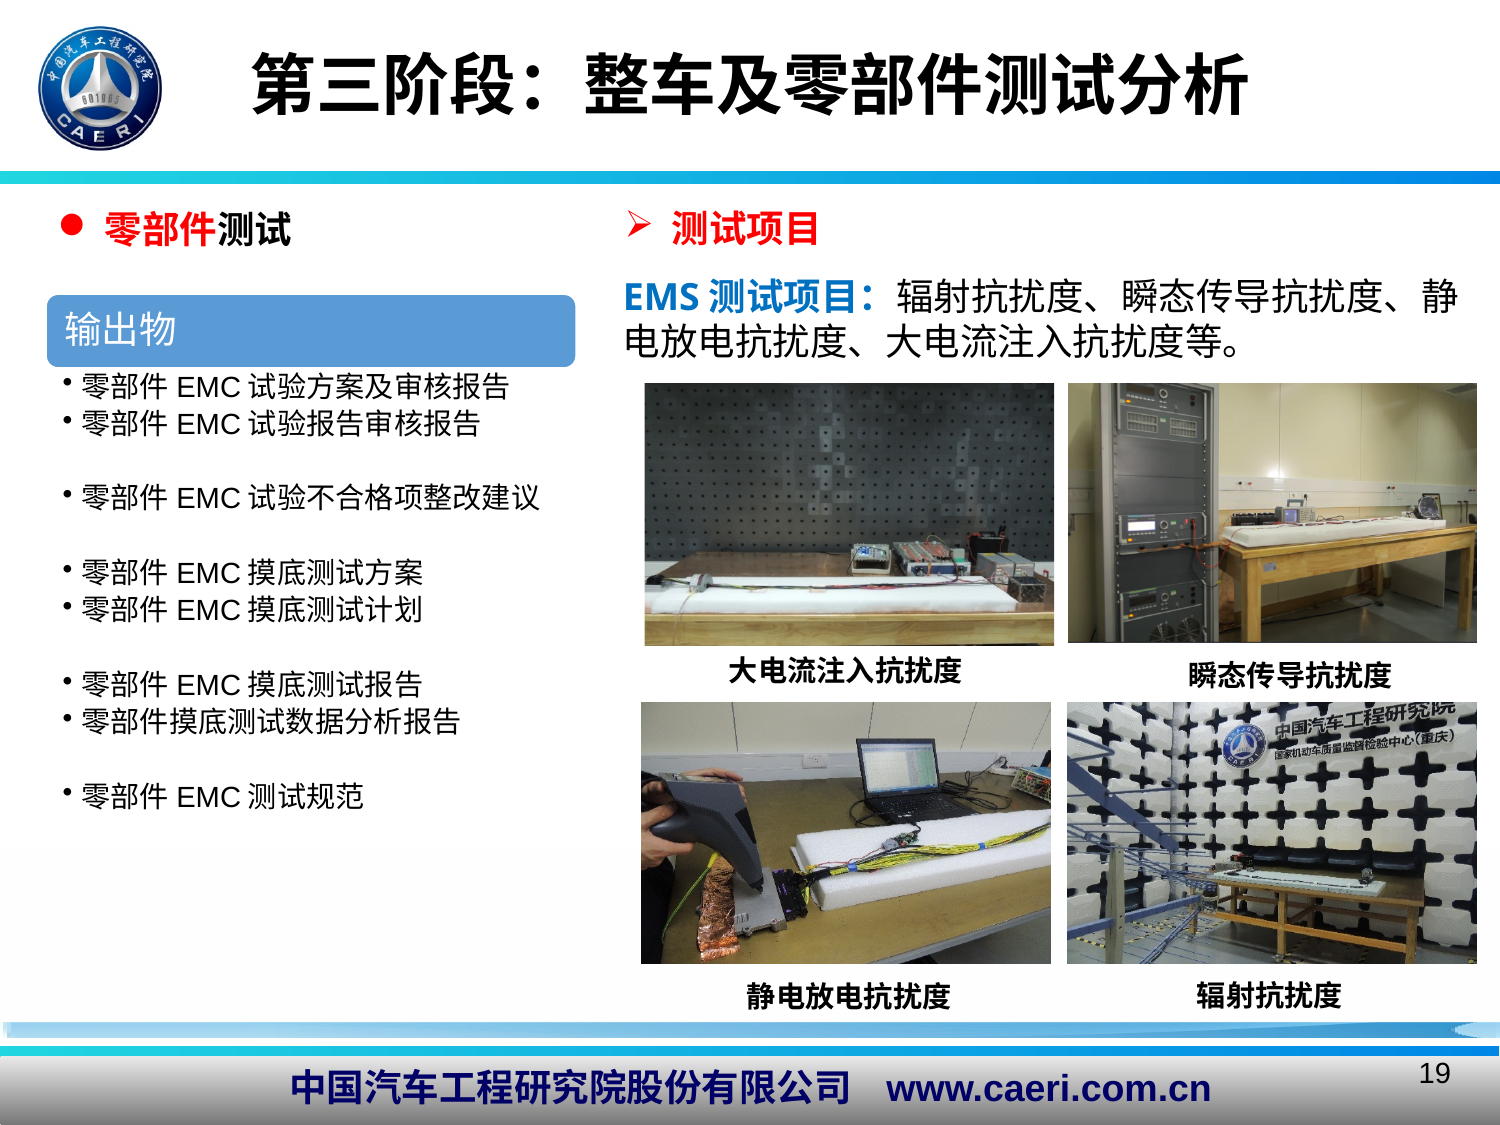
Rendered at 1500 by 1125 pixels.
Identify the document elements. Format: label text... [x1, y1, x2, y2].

text_box 零部件测试 [43, 203, 308, 260]
text_box 第三阶段：整车及零部件测试分析 [0, 35, 1500, 151]
text_box 瞬态传导抗扰度 [1173, 651, 1409, 700]
text_box 大电流注入抗扰度 [714, 654, 978, 695]
picture [1068, 383, 1477, 643]
text_box EMS测试项目：辐射抗扰度、瞬态传导抗扰度、静电放电抗扰度、大电流注入抗扰度等。 [608, 265, 1500, 371]
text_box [45, 261, 577, 1000]
slide_number 19 [1116, 1046, 1467, 1125]
text_box 静电放电抗扰度 [732, 973, 967, 1021]
text_box 辐射抗扰度 [1182, 973, 1359, 1020]
picture [35, 23, 164, 35]
text_box 测试项目 [609, 202, 837, 259]
picture [644, 383, 1055, 646]
picture [0, 702, 1500, 1038]
